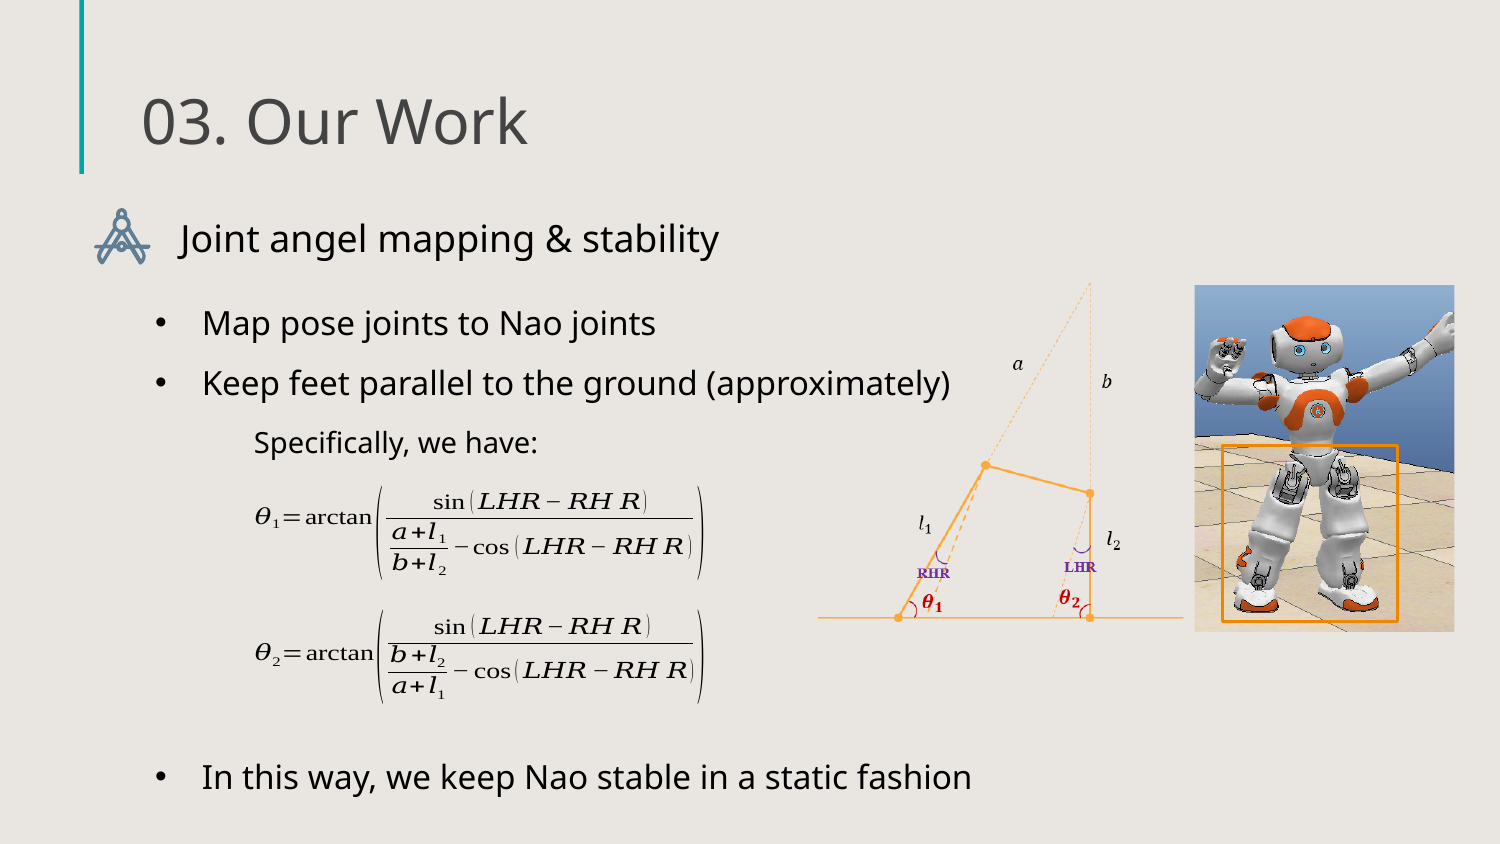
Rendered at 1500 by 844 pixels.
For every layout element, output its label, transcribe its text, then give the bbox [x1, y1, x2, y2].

text_box Map pose joints to Nao joints Keep feet parallel to the ground (approximately) [140, 274, 801, 410]
title 03. Our Work [126, 76, 1455, 172]
picture [806, 268, 1455, 636]
text_box [94, 208, 151, 265]
text_box Specifically, we have: [239, 399, 801, 467]
text_box In this way, we keep Nao stable in a static fashion [140, 729, 1138, 804]
text_box Joint angel mapping & stability [165, 207, 736, 268]
